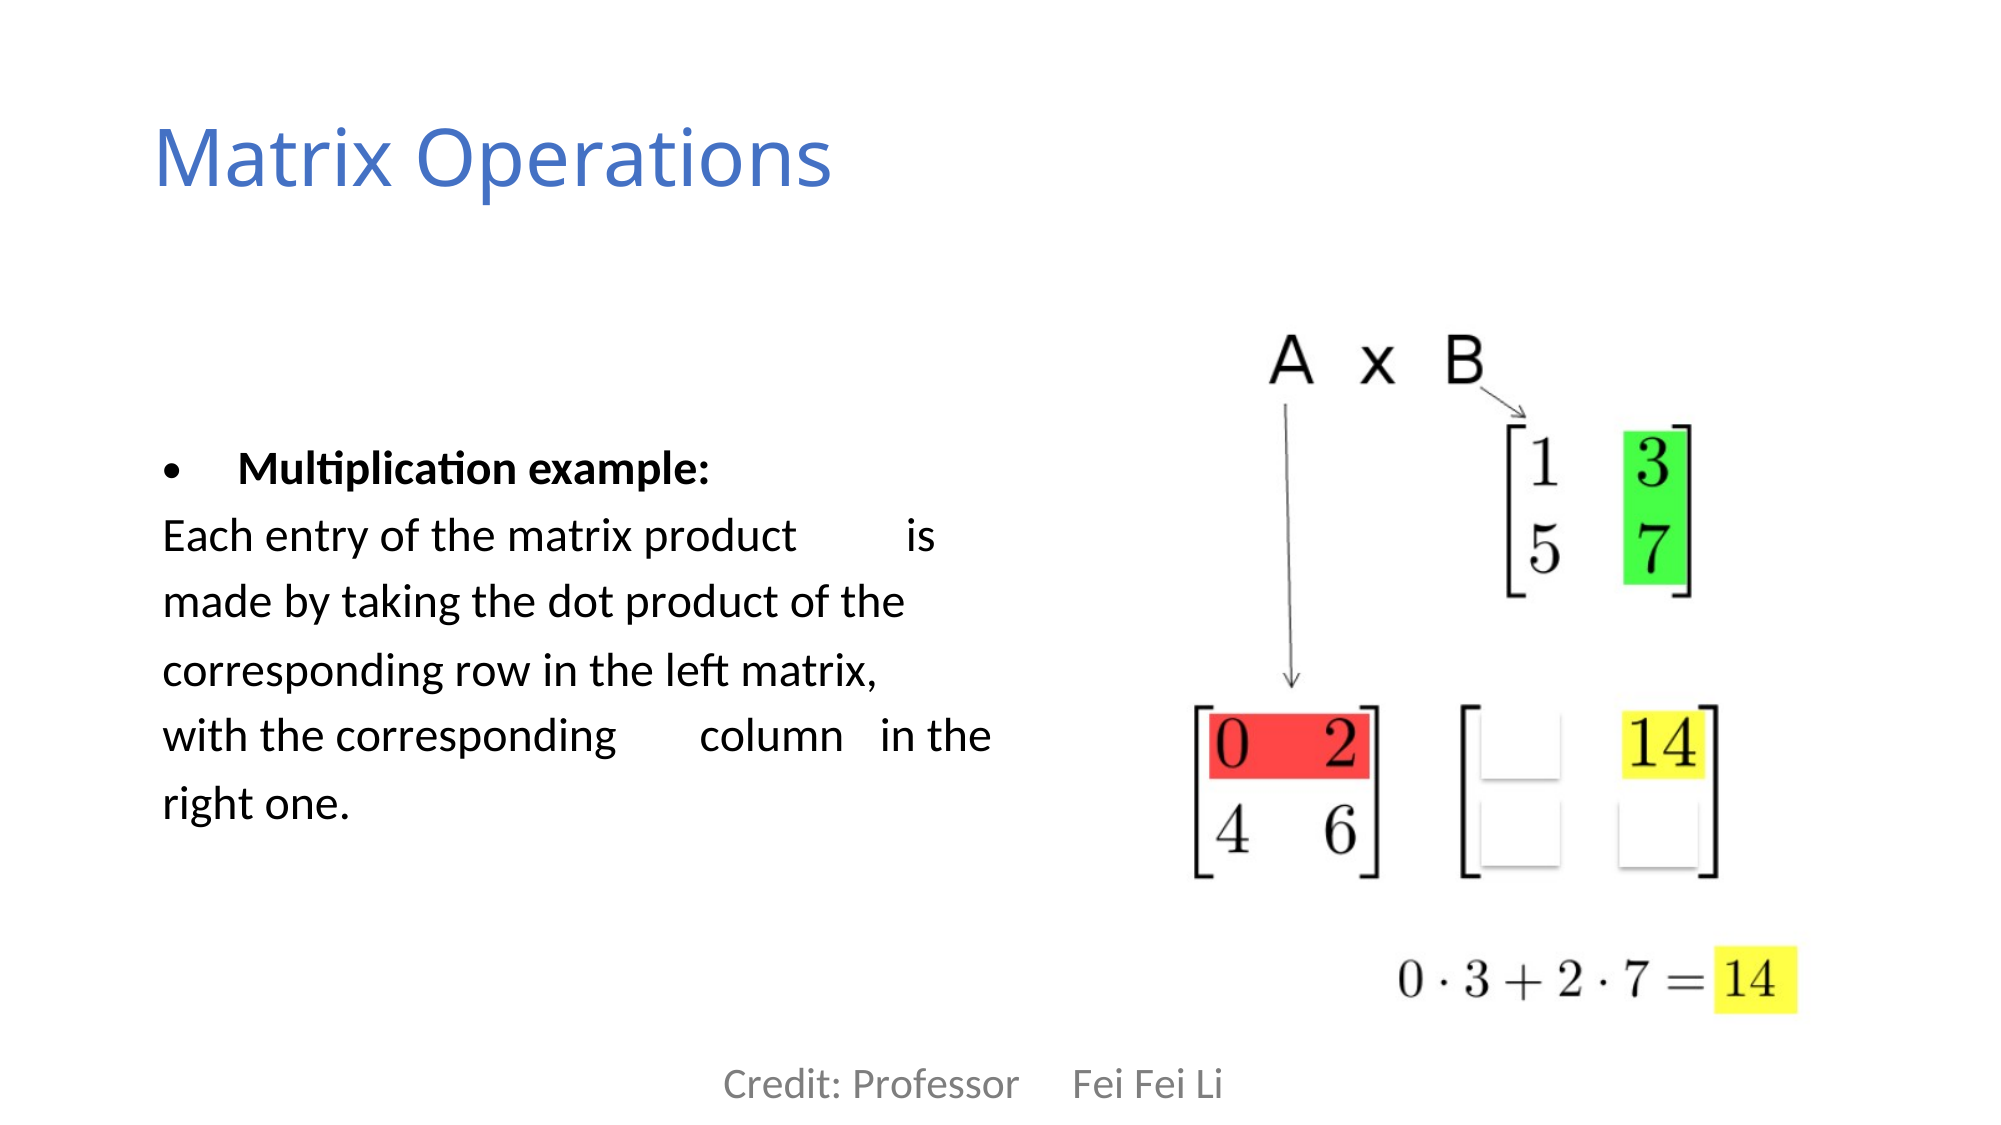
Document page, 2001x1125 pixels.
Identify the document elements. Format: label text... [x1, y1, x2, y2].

text_box Each entry of the matrix product [160, 511, 903, 572]
text_box Multiplication example: [235, 444, 795, 505]
text_box Fei Fei Li [1070, 1062, 1255, 1117]
text_box column [697, 711, 877, 772]
text_box Credit: Professor [721, 1062, 1070, 1117]
text_box in the [877, 711, 1020, 772]
text_box • [160, 441, 192, 502]
text_box is [903, 511, 951, 572]
text_box made by taking the dot product of the corresponding row in the left matrix, [160, 578, 1031, 705]
text_box with the corresponding right one. [160, 711, 698, 839]
text_box Matrix Operations [150, 122, 837, 219]
text_box [1177, 315, 1811, 1025]
